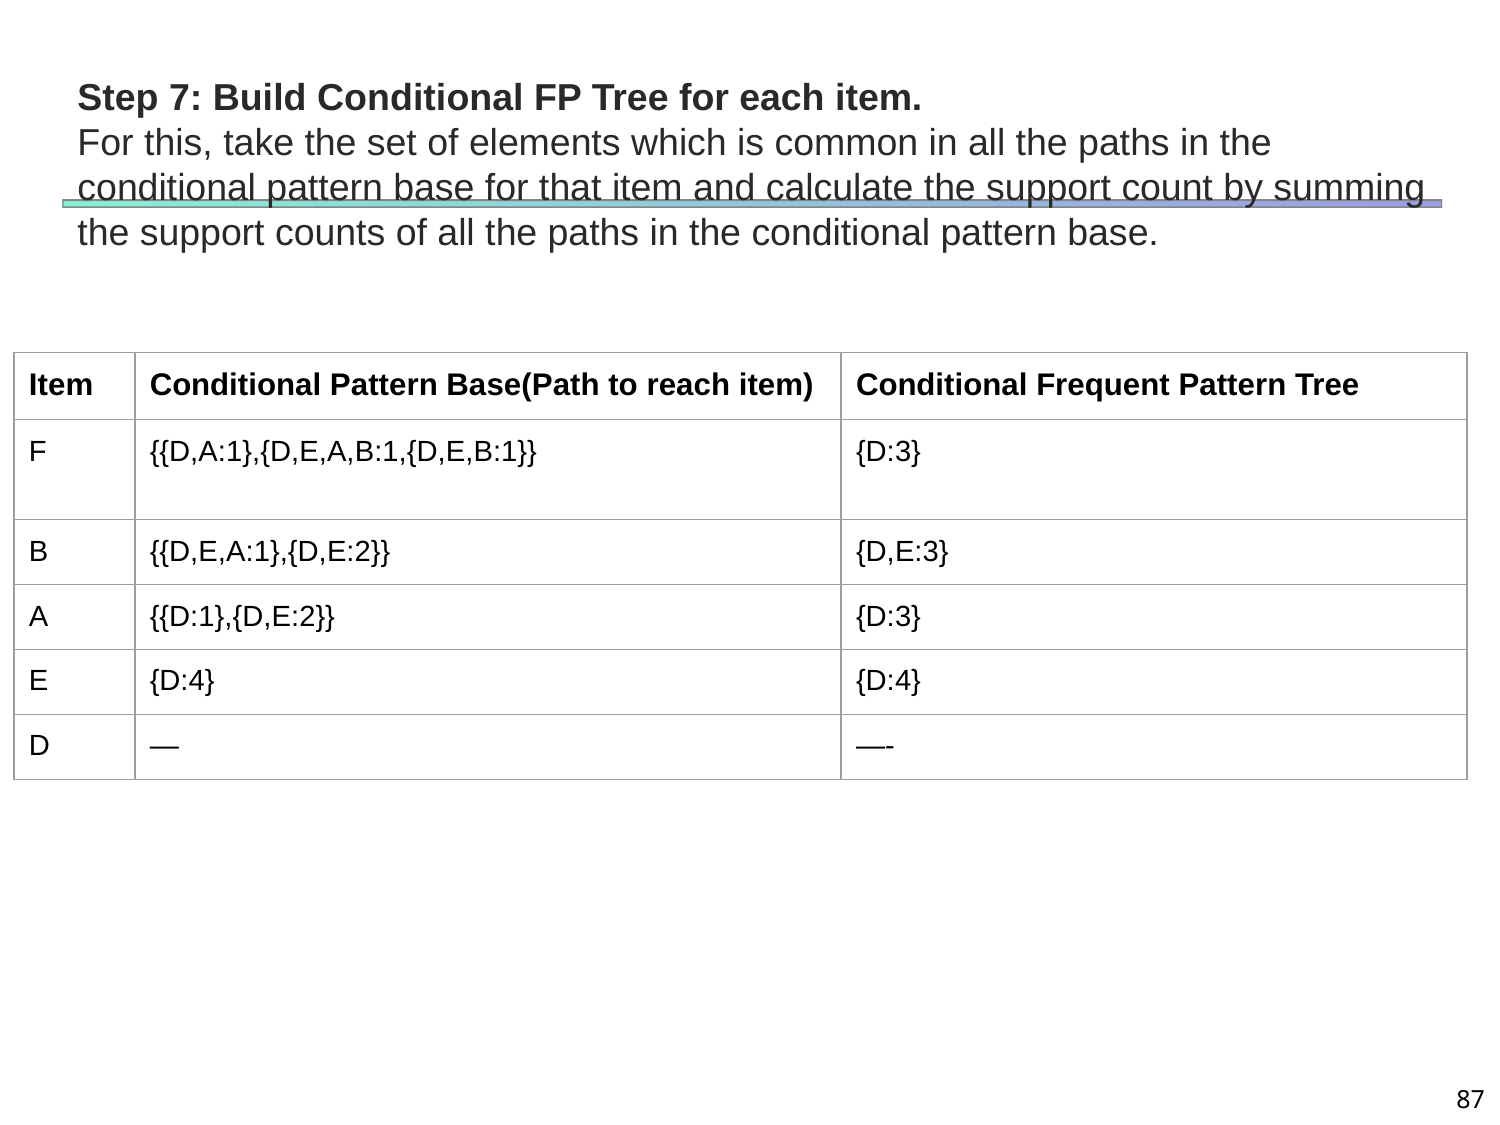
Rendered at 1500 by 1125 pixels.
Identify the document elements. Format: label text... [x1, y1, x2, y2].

table_cell {D:4} [842, 650, 1466, 714]
table_cell {{D,A:1},{D,E,A,B:1,{D,E,B:1}} [136, 420, 840, 519]
table_cell B [15, 520, 134, 584]
table_cell —- [842, 715, 1466, 779]
table_cell {{D:1},{D,E:2}} [136, 585, 840, 649]
table_cell {D:3} [842, 420, 1466, 519]
table_header Conditional Pattern Base(Path to reach item) [136, 353, 840, 419]
table_cell {D:3} [842, 585, 1466, 649]
table_cell D [15, 715, 134, 779]
table_cell A [15, 585, 134, 649]
table_cell {D:4} [136, 650, 840, 714]
table_cell {{D,E,A:1},{D,E:2}} [136, 520, 840, 584]
table_cell F [15, 420, 134, 519]
table_cell — [136, 715, 840, 779]
table_header Item [15, 353, 134, 419]
slide_number ‹#› [1187, 1062, 1500, 1125]
text_box Step 7: Build Conditional FP Tree for each item. For this, take the set of elements which is common in all the paths in the conditional pattern base for that item and calculate the support count by summing the support counts of all the paths in the conditional pattern base. [62, 64, 1446, 260]
table_cell E [15, 650, 134, 714]
table_cell {D,E:3} [842, 520, 1466, 584]
table_header Conditional Frequent Pattern Tree [842, 353, 1466, 419]
